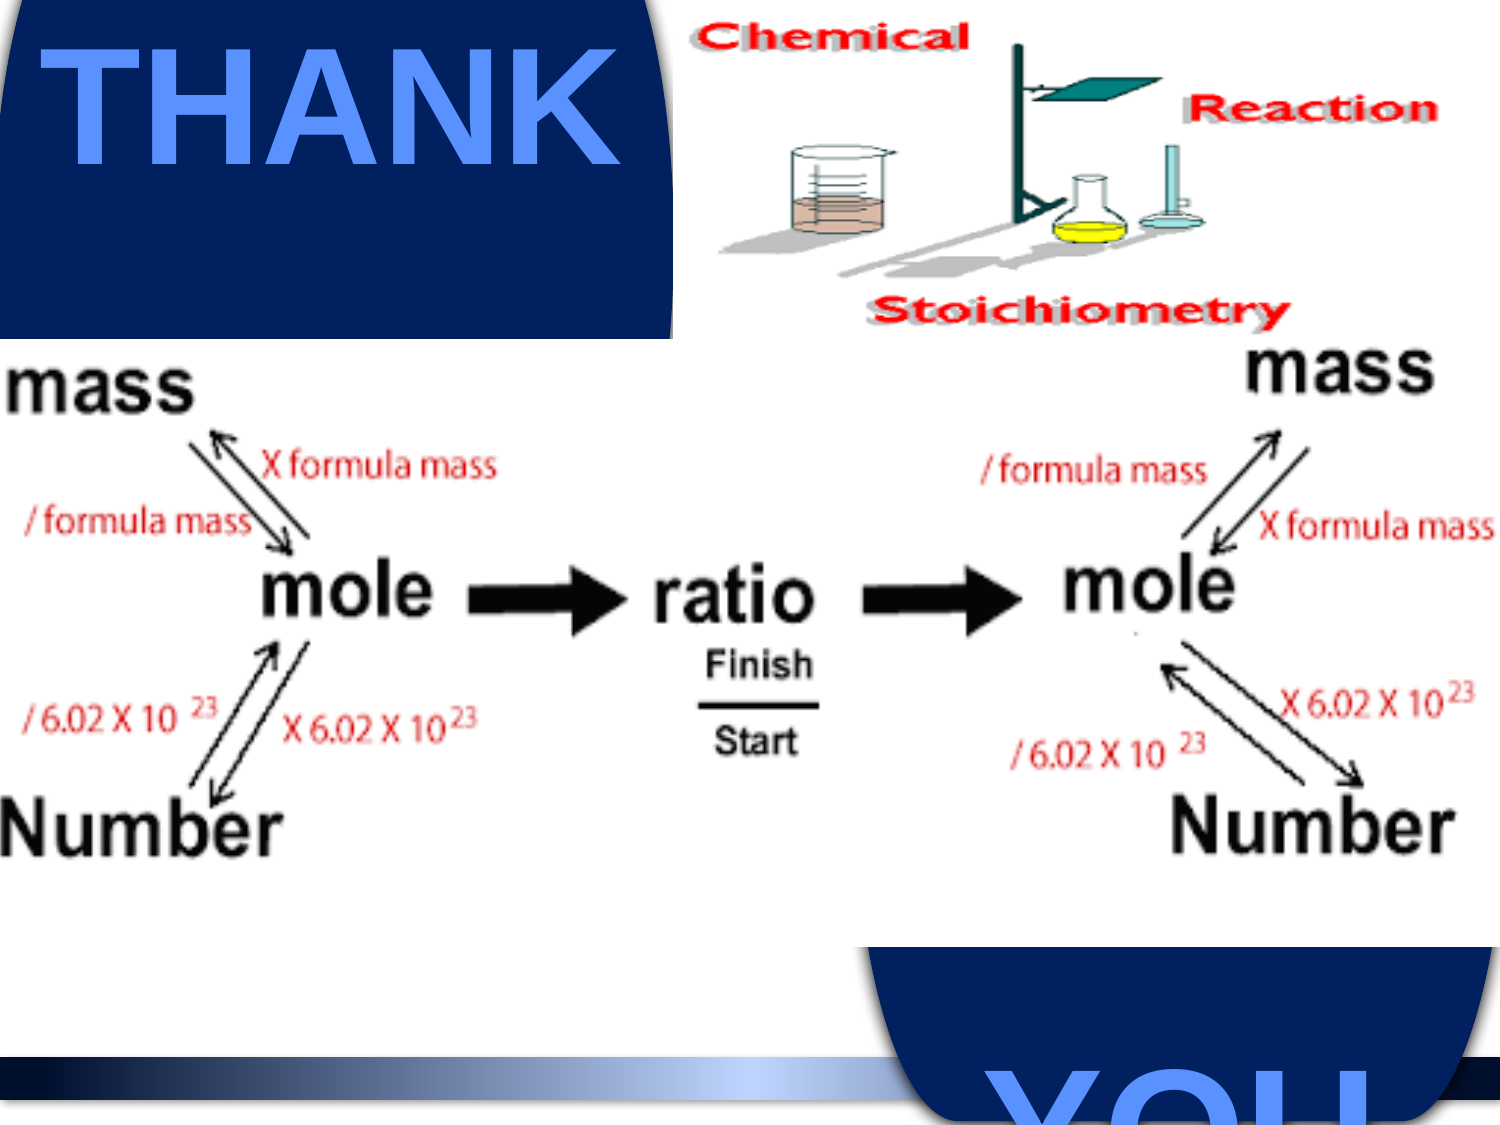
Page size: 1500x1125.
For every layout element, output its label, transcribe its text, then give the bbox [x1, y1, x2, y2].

picture [0, 13, 1500, 947]
text_box YOU [869, 955, 1491, 1122]
text_box THANK [0, 0, 668, 337]
